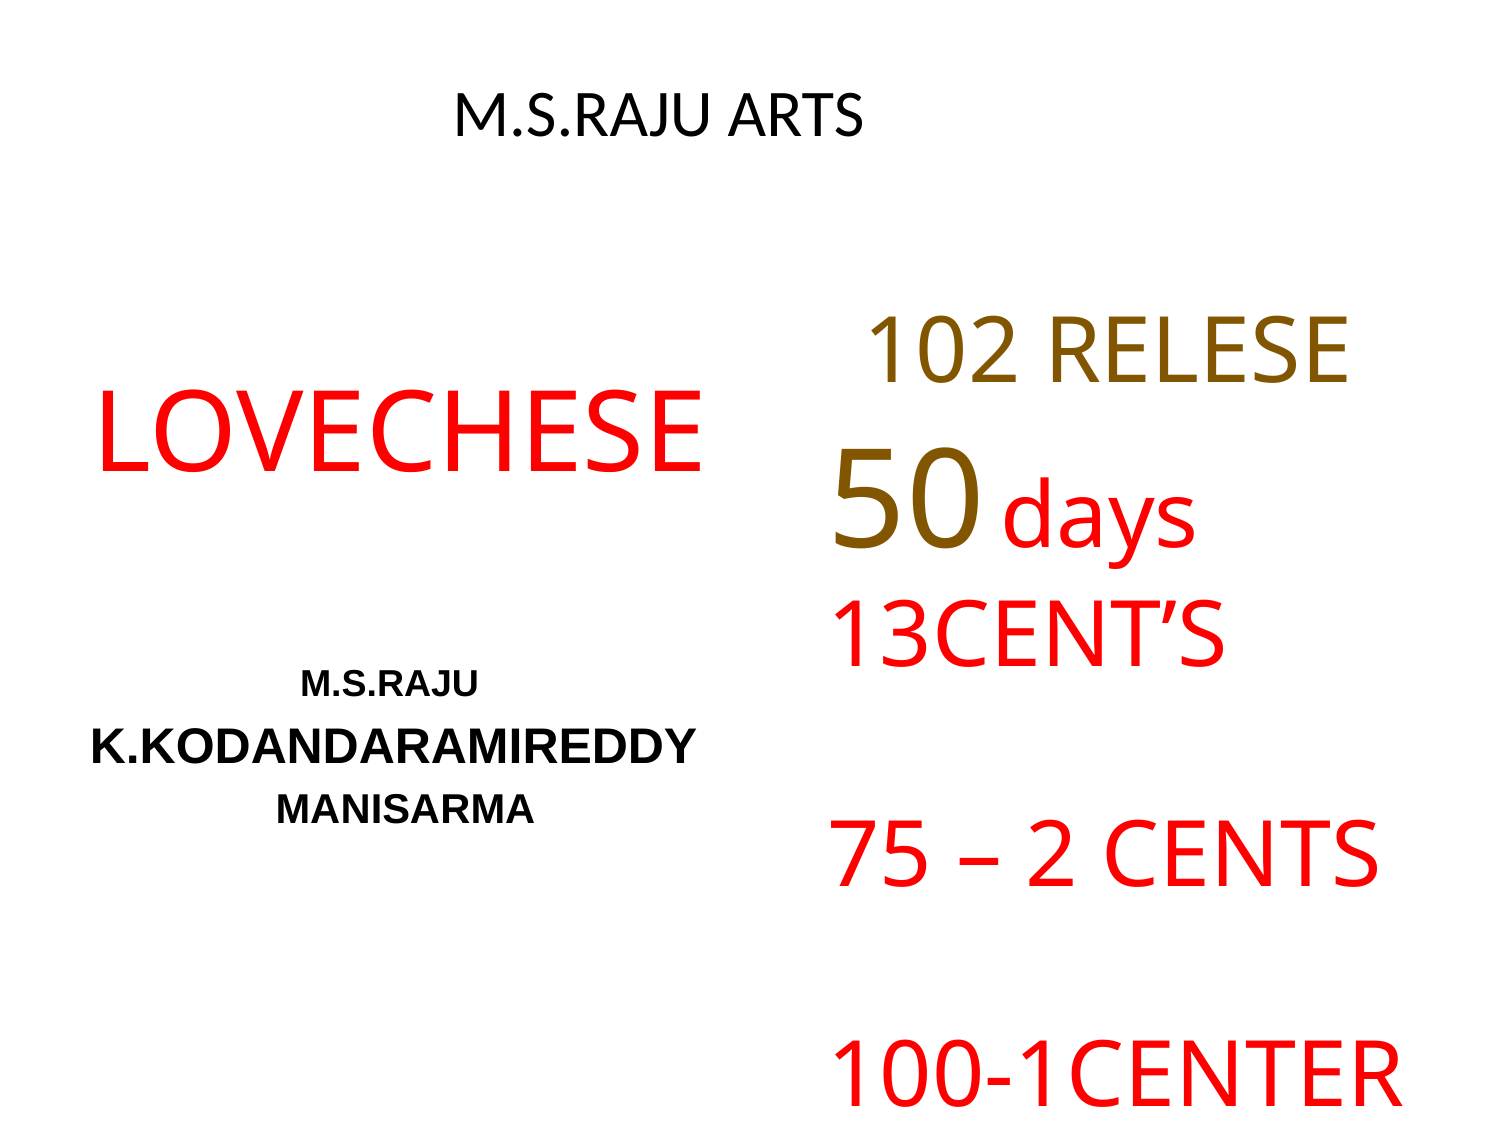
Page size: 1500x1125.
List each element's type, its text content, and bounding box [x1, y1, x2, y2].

subtitle M.S.RAJU ARTS LOVECHESE M.S.RAJU K.KODANDARAMIREDDY MANISARMA [0, 62, 925, 888]
text_box 102 RELESE 50 days 13CENT’S 75 – 2 CENTS 100-1CENTER [812, 237, 1500, 1031]
